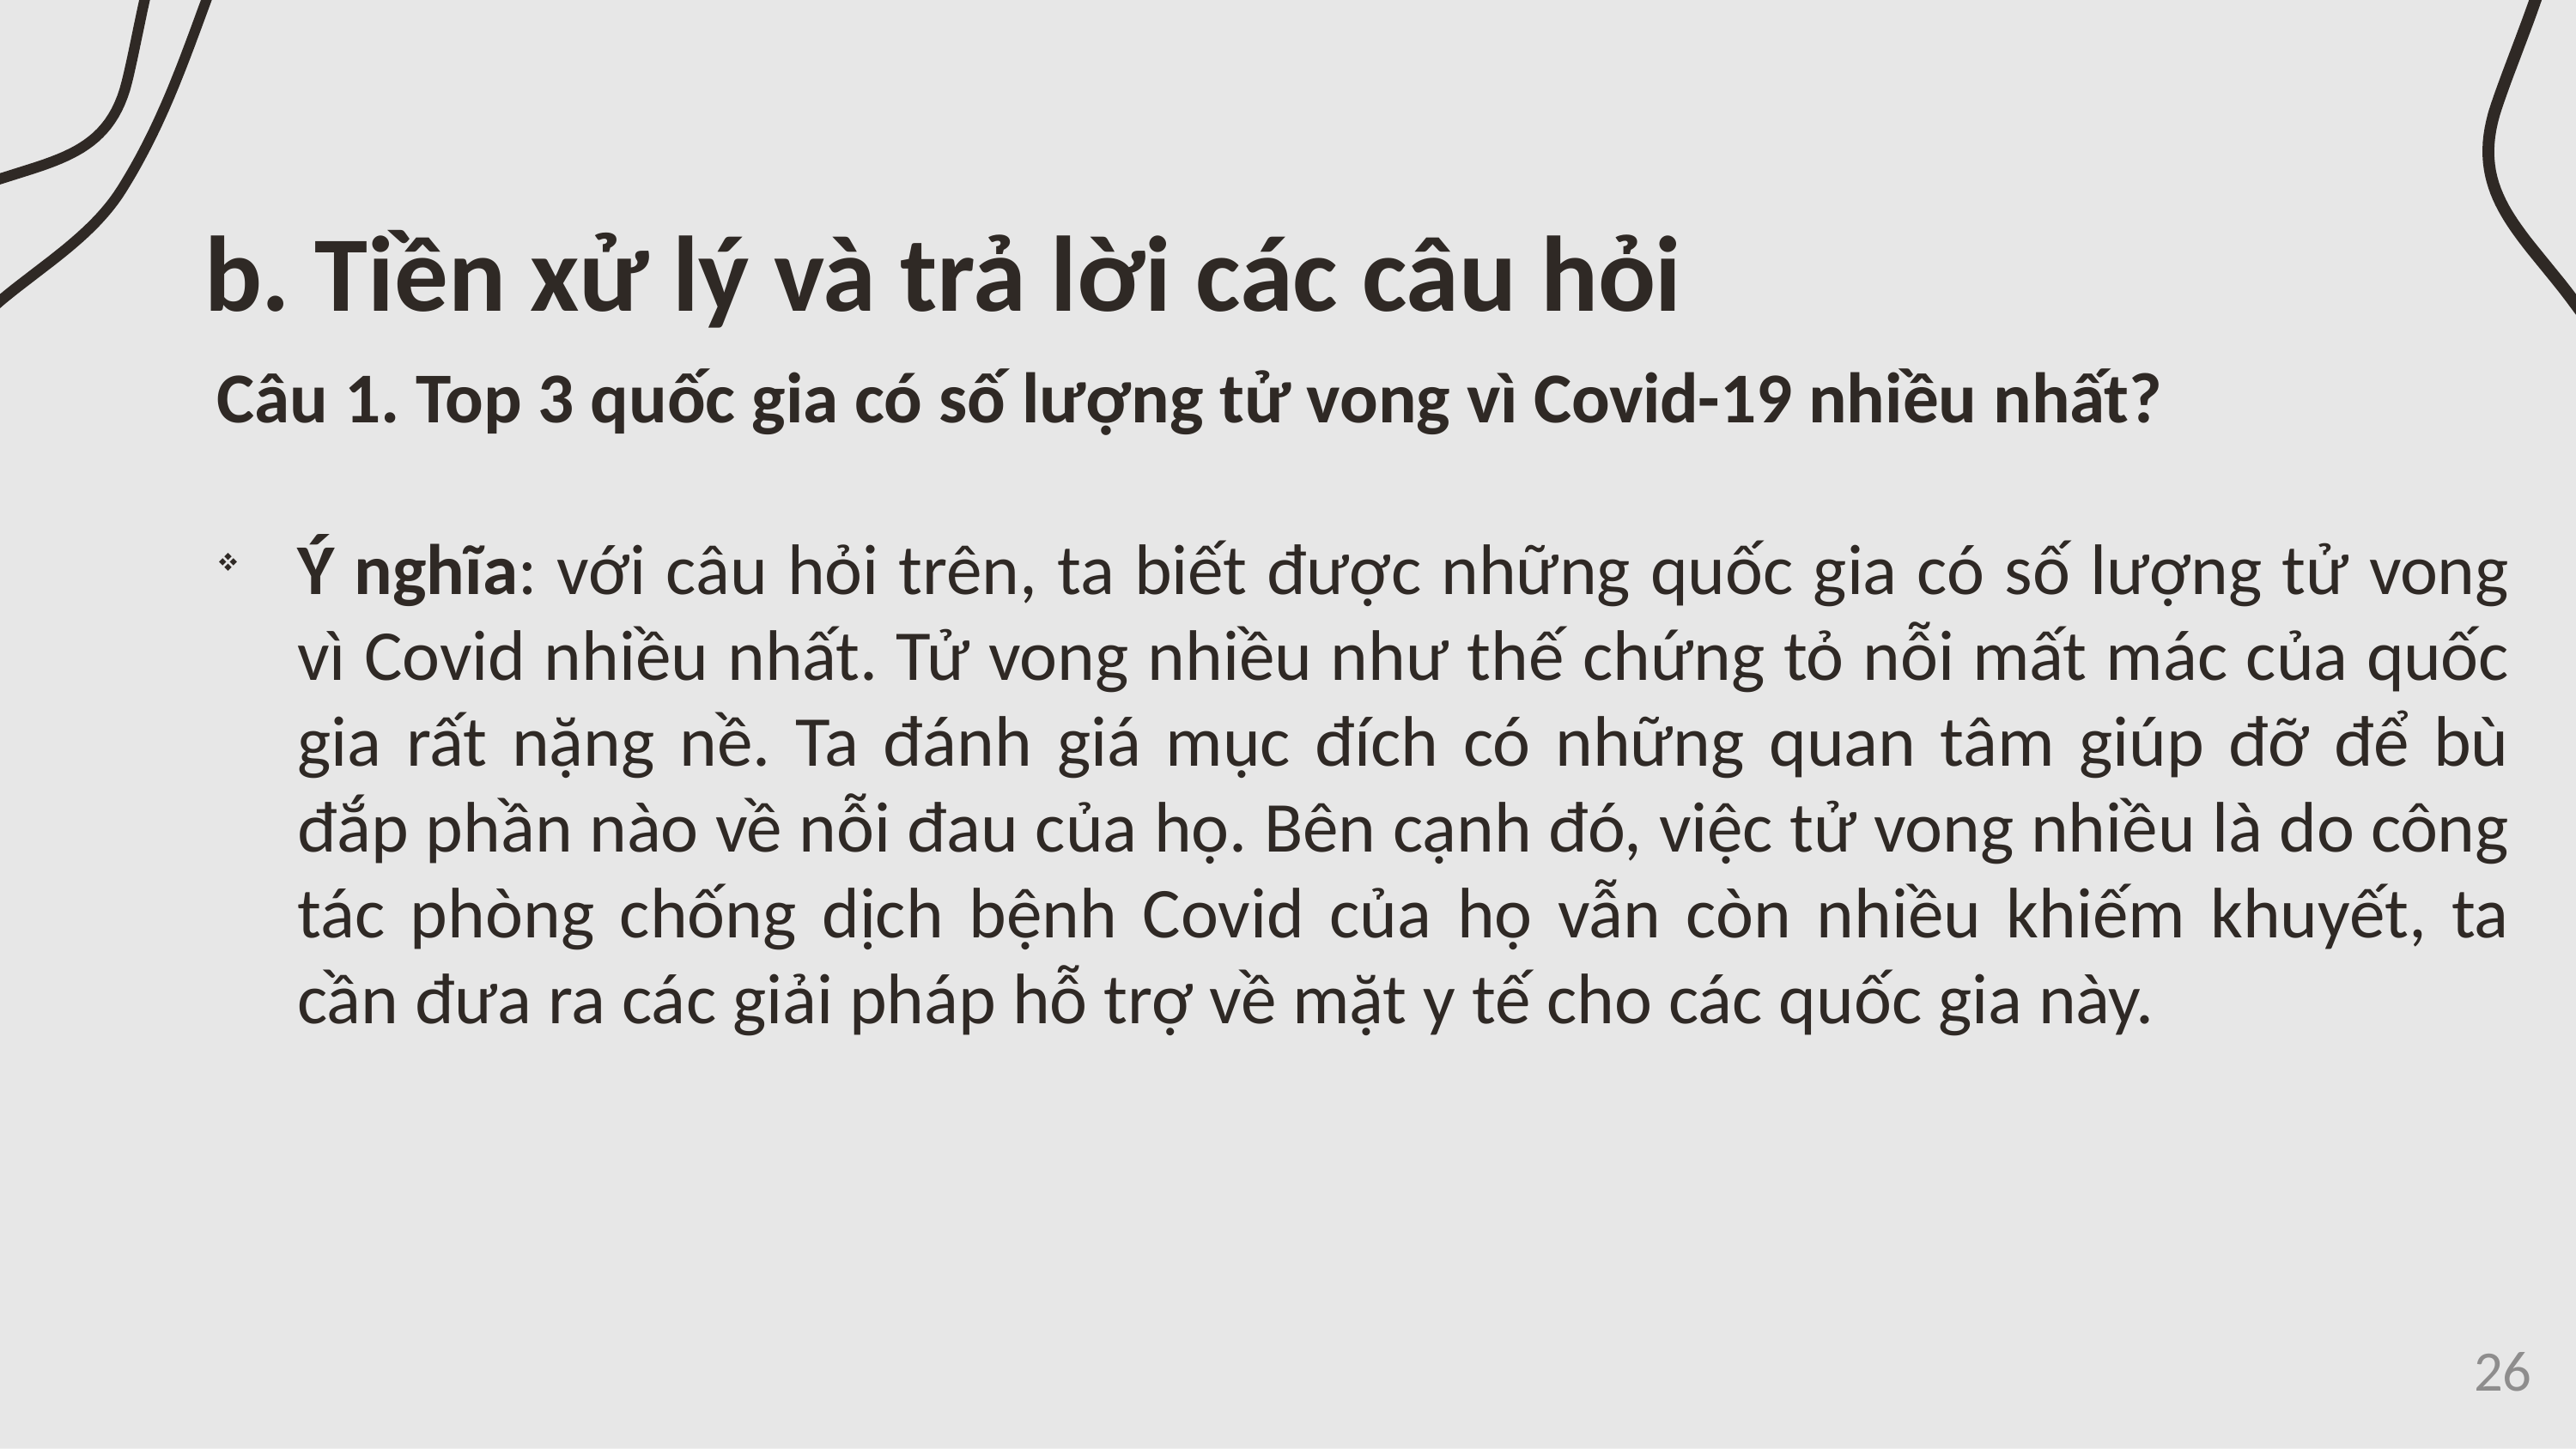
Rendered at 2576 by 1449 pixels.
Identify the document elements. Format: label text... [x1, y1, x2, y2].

title b. Tiền xử lý và trả lời các câu hỏi Câu 1. Top 3 quốc gia có số lượng tử vong vì Covid-19 nhiều nhất? [203, 174, 2177, 446]
text_box Ý nghĩa: với câu hỏi trên, ta biết được những quốc gia có số lượng tử vong vì Covid nhiều nhất. Tử vong nhiều như thế chứng tỏ nỗi mất mác của quốc gia rất nặng nề. Ta đánh giá mục đích có những quan tâm giúp đỡ để bù đắp phần nào về nỗi đau của họ. Bên cạnh đó, việc tử vong nhiều là do công tác phòng chống dịch bệnh Covid của họ vẫn còn nhiều khiếm khuyết, ta cần đưa ra các giải pháp hỗ trợ về mặt y tế cho các quốc gia này. [215, 521, 2509, 1038]
slide_number 26 [2468, 1346, 2540, 1449]
